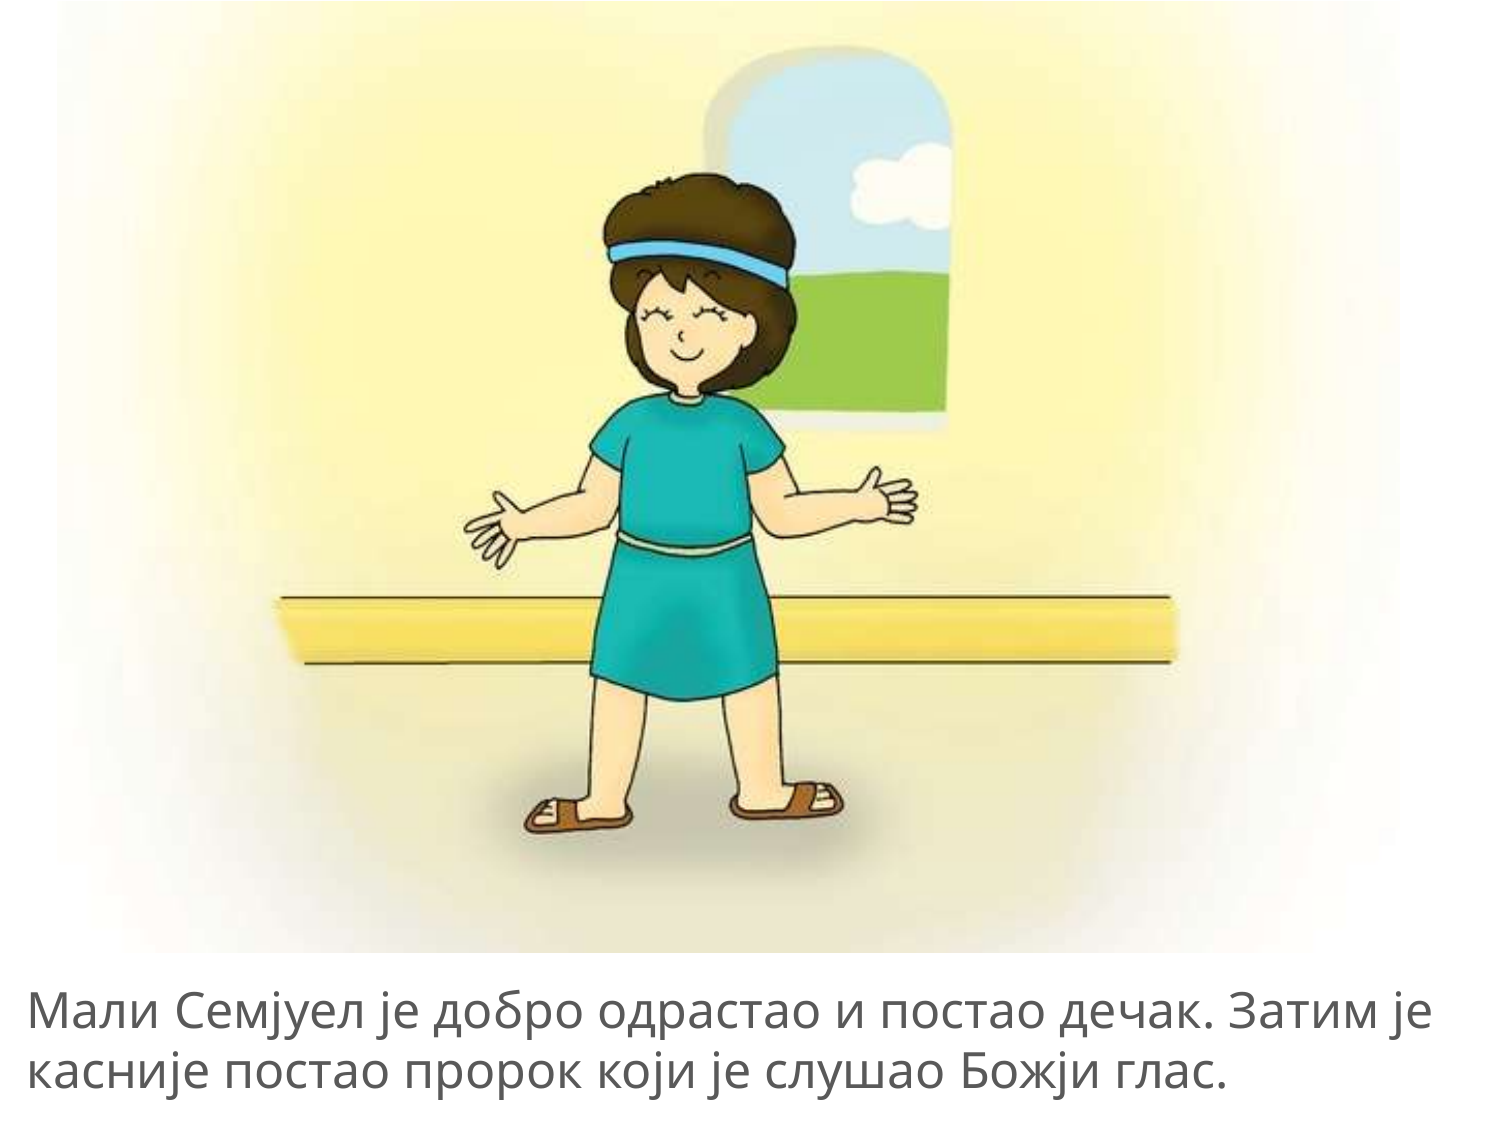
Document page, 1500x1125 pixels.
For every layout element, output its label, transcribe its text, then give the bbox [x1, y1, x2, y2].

picture [57, 1, 1400, 953]
text_box Мали Семјуел је добро одрастао и постао дечак. Затим је касније постао пророк који је слушао Божји глас. [11, 971, 1498, 1106]
